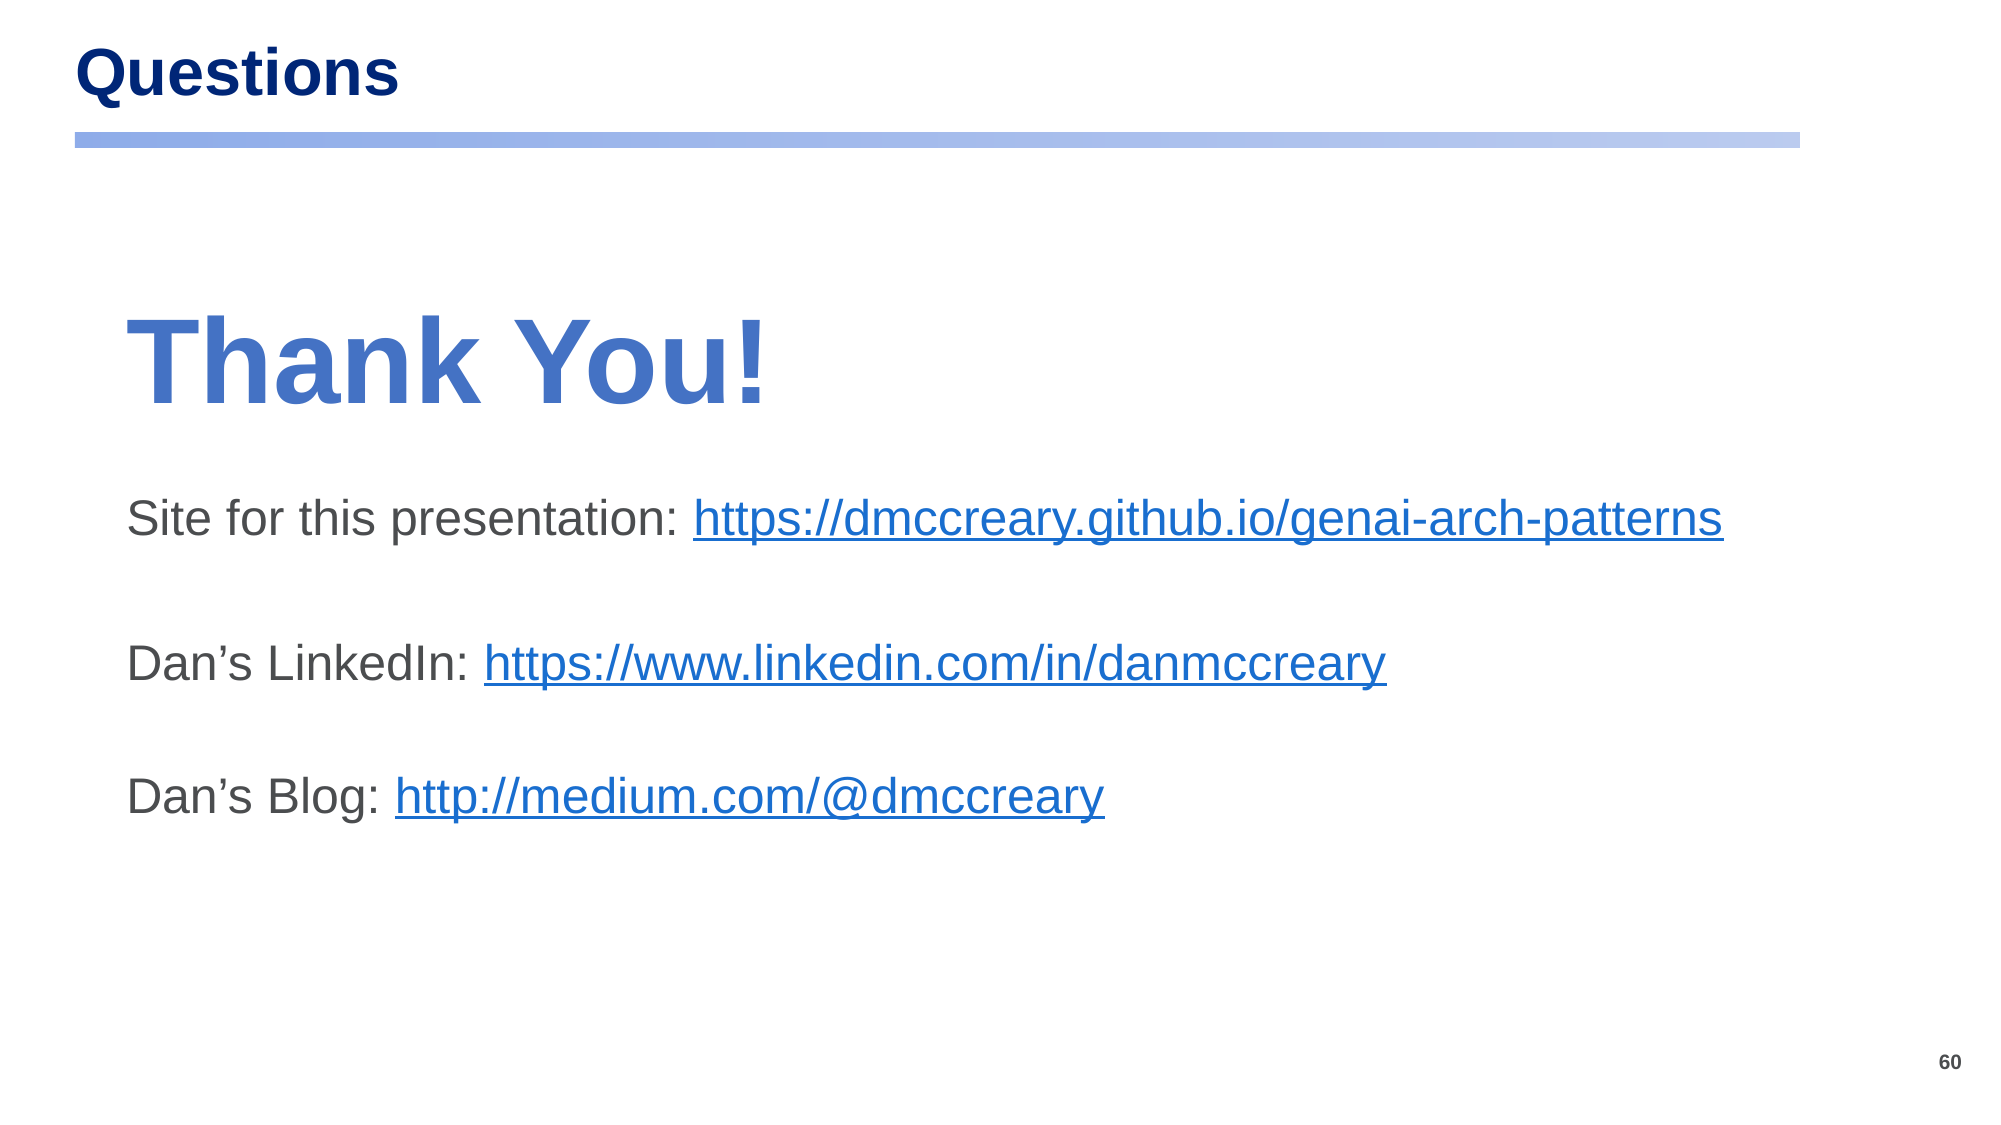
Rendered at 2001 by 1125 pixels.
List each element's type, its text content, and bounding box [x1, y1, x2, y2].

list Thank You! Site for this presentation: https://dmccreary.github.io/genai-arch-patterns Dan’s LinkedIn: https://www.linkedin.com/in/danmccreary Dan’s Blog: http://medium.com/@dmccreary [126, 283, 1852, 899]
title Questions [75, 37, 1650, 110]
